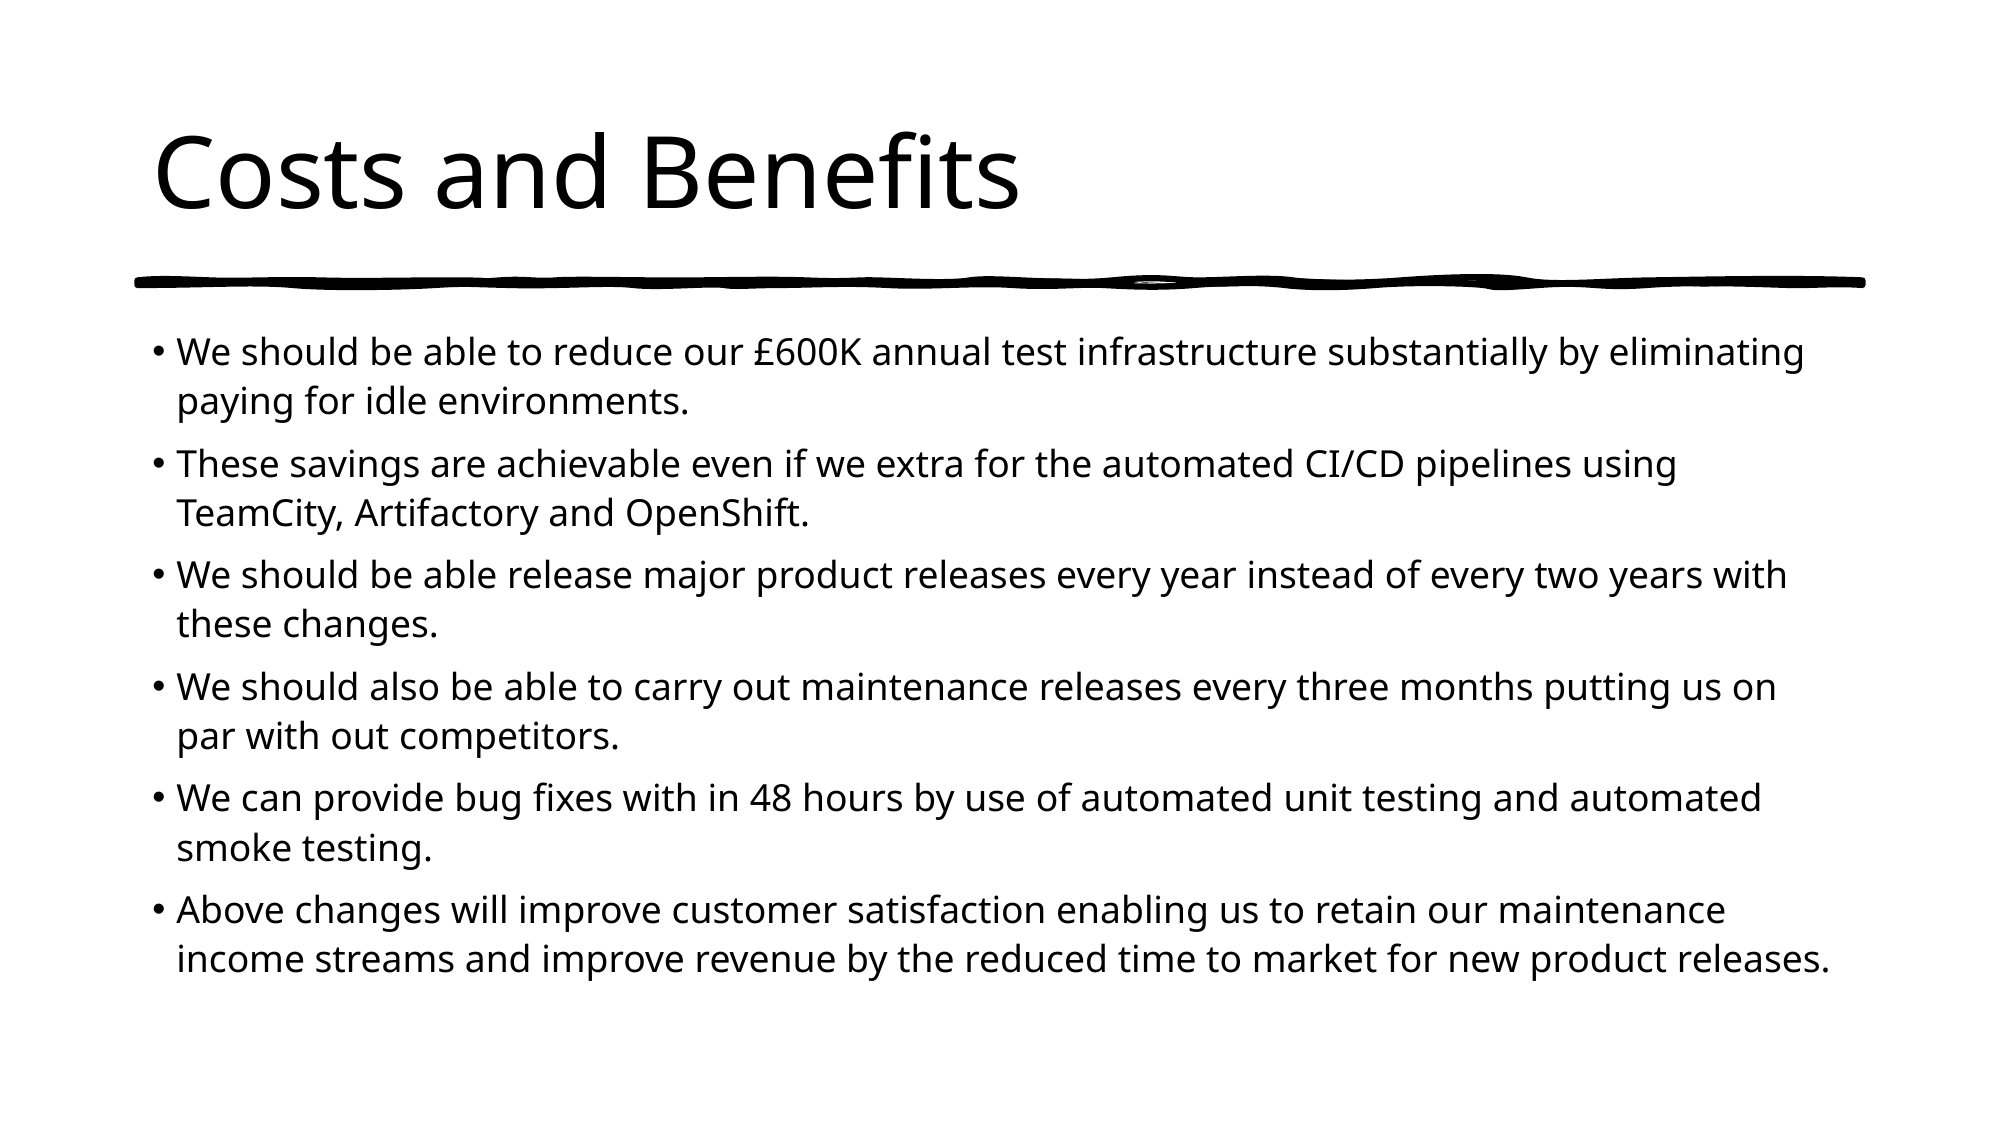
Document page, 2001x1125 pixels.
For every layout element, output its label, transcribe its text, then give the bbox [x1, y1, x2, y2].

list We should be able to reduce our £600K annual test infrastructure substantially by eliminating paying for idle environments. These savings are achievable even if we extra for the automated CI/CD pipelines using TeamCity, Artifactory and OpenShift. We should be able release major product releases every year instead of every two years with these changes. We should also be able to carry out maintenance releases every three months putting us on par with out competitors. We can provide bug fixes with in 48 hours by use of automated unit testing and automated smoke testing. Above changes will improve customer satisfaction enabling us to retain our maintenance income streams and improve revenue by the reduced time to market for new product releases. [137, 316, 1863, 1014]
title Costs and Benefits [137, 59, 1863, 278]
